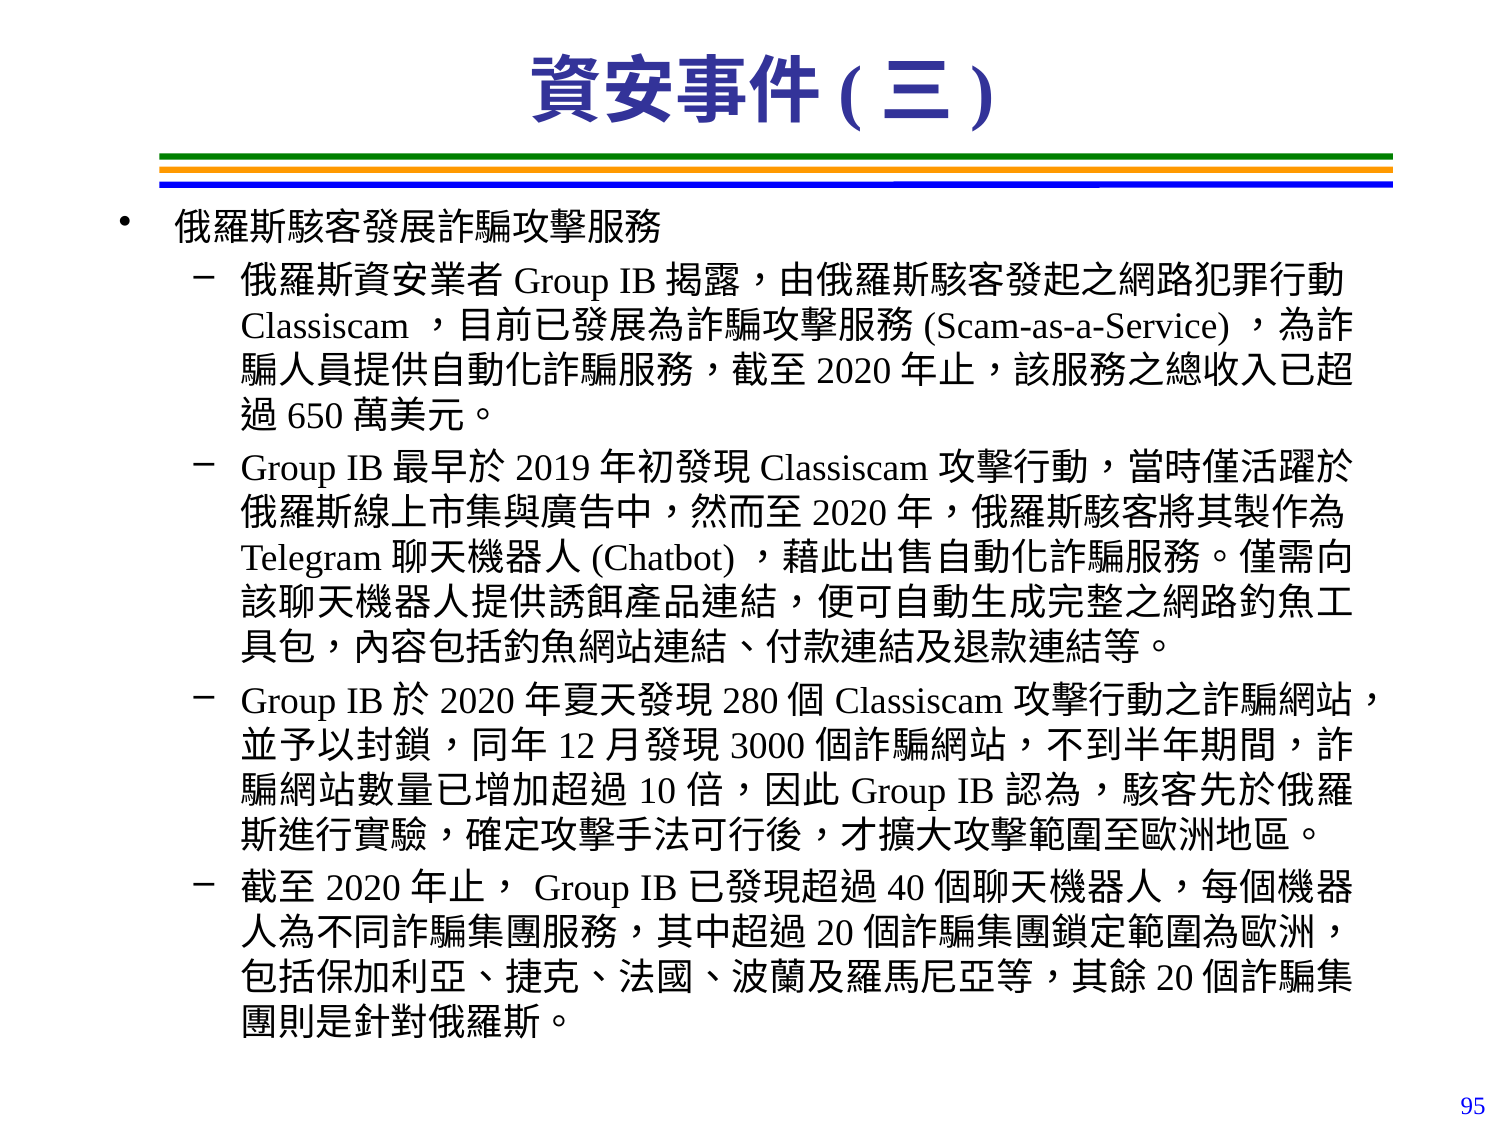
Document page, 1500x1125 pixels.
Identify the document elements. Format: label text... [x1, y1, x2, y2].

title 資安事件(三) [124, 19, 1400, 157]
slide_number 95 [1150, 1082, 1500, 1118]
list 俄羅斯駭客發展詐騙攻擊服務 俄羅斯資安業者Group IB揭露，由俄羅斯駭客發起之網路犯罪行動Classiscam，目前已發展為詐騙攻擊服務(Scam-as-a-Service)，為詐騙人員提供自動化詐騙服務，截至2020年止，該服務之總收入已超過650萬美元。 Group IB最早於2019年初發現Classiscam攻擊行動，當時僅活躍於俄羅斯線上市集與廣告中，然而至2020年，俄羅斯駭客將其製作為Telegram聊天機器人(Chatbot)，藉此出售自動化詐騙服務。僅需向該聊天機器人提供誘餌產品連結，便可自動生成完整之網路釣魚工具包，內容包括釣魚網站連結、付款連結及退款連結等。 Group IB於2020年夏天發現280個Classiscam攻擊行動之詐騙網站，並予以封鎖，同年12月發現3000個詐騙網站，不到半年期間，詐騙網站數量已增加超過10倍，因此Group IB認為，駭客先於俄羅斯進行實驗，確定攻擊手法可行後，才擴大攻擊範圍至歐洲地區。 截至2020年止，Group IB已發現超過40個聊天機器人，每個機器人為不同詐騙集團服務，其中超過20個詐騙集團鎖定範圍為歐洲，包括保加利亞、捷克、法國、波蘭及羅馬尼亞等，其餘20個詐騙集團則是針對俄羅斯。 [103, 195, 1369, 988]
